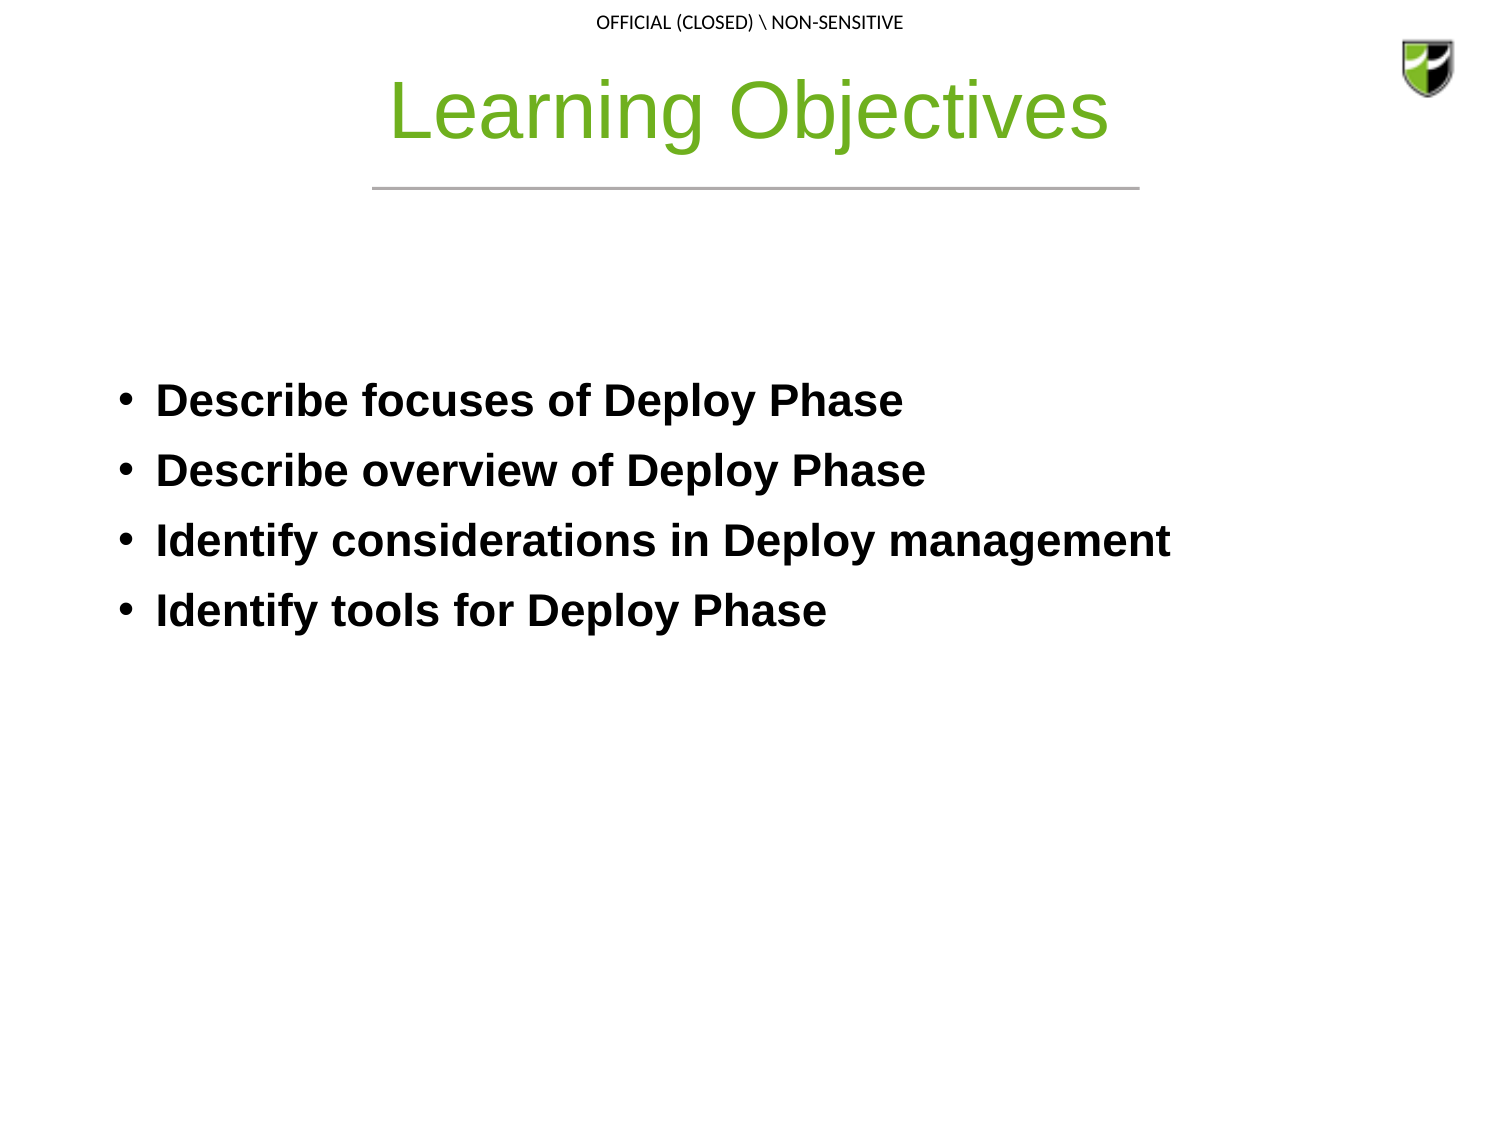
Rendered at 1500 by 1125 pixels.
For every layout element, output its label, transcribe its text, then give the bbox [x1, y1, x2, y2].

list Describe focuses of Deploy Phase Describe overview of Deploy Phase Identify considerations in Deploy management Identify tools for Deploy Phase [103, 368, 1397, 958]
title Learning Objectives [137, 59, 1363, 164]
picture [1388, 27, 1472, 113]
